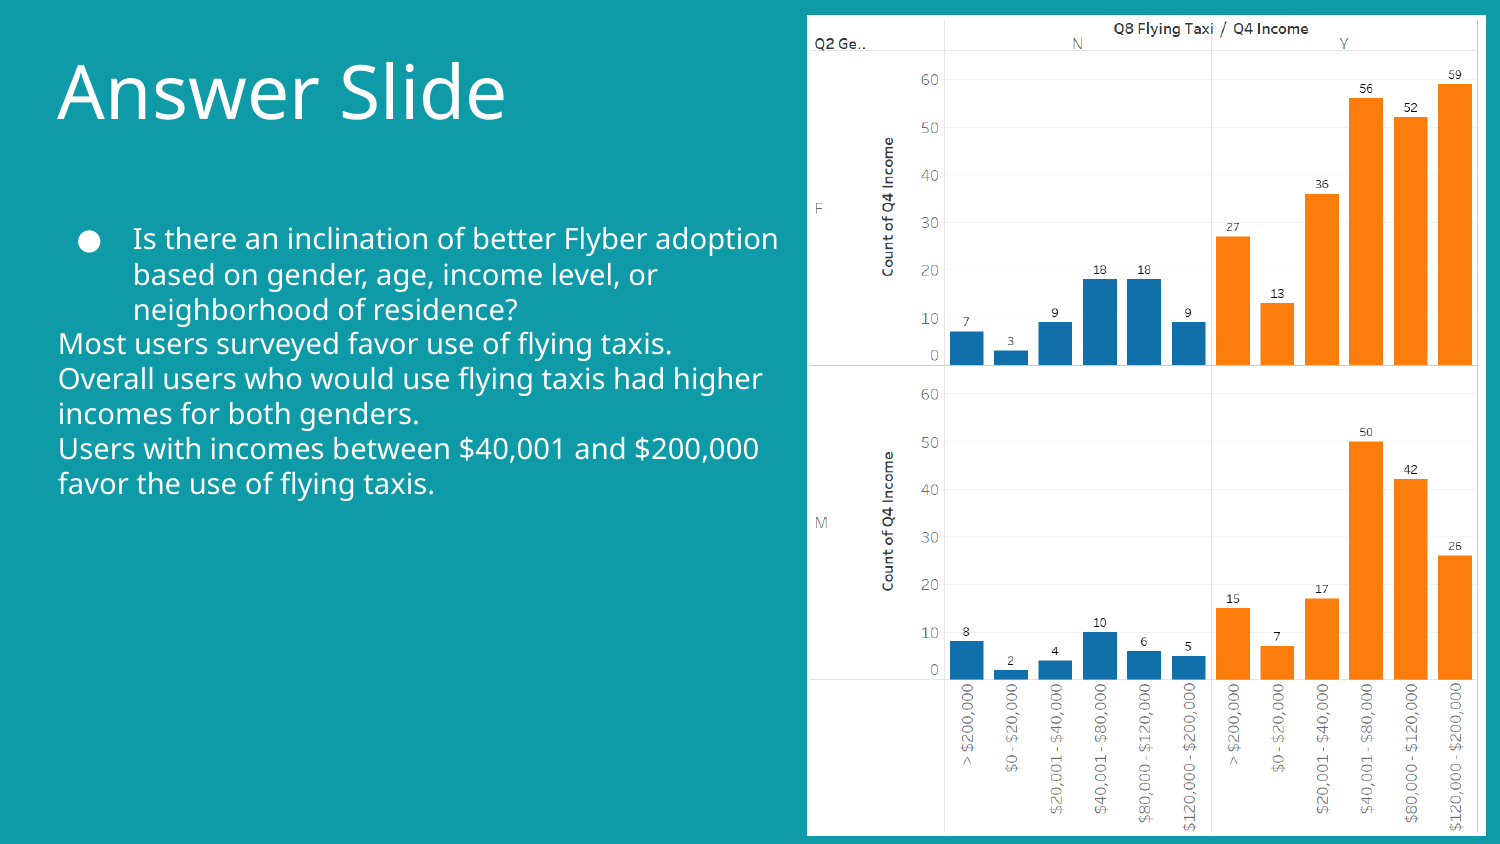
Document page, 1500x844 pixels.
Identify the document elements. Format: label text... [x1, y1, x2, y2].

title Answer Slide [42, 29, 802, 134]
picture [807, 15, 1486, 836]
text_box Is there an inclination of better Flyber adoption based on gender, age, income level, or neighborhood of residence? Most users surveyed favor use of flying taxis. Overall users who would use flying taxis had higher incomes for both genders. Users with incomes between $40,001 and $200,000 favor the use of flying taxis. [42, 205, 798, 638]
